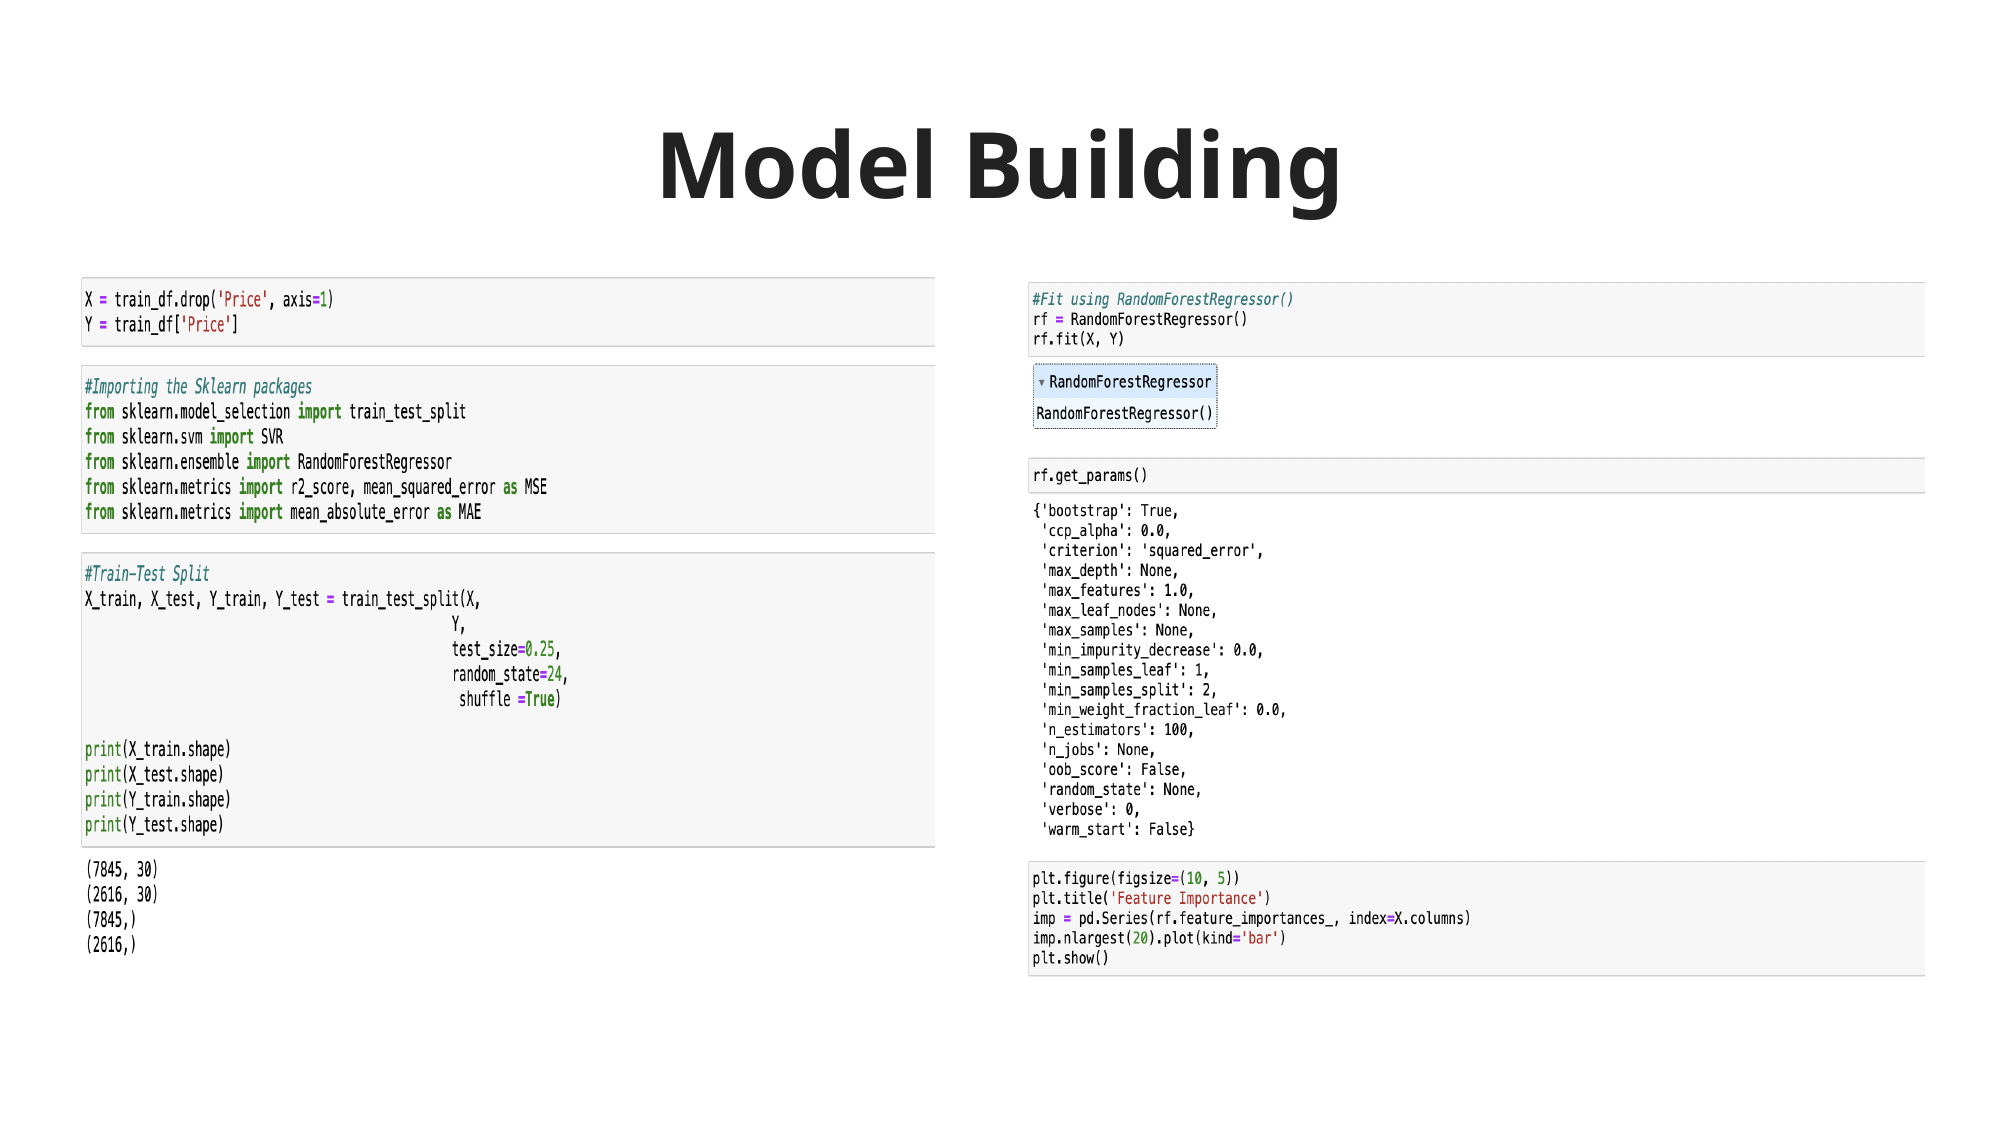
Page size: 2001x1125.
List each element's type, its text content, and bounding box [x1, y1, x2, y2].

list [75, 267, 935, 972]
title Model Building [137, 59, 1863, 278]
picture [1023, 277, 1925, 982]
